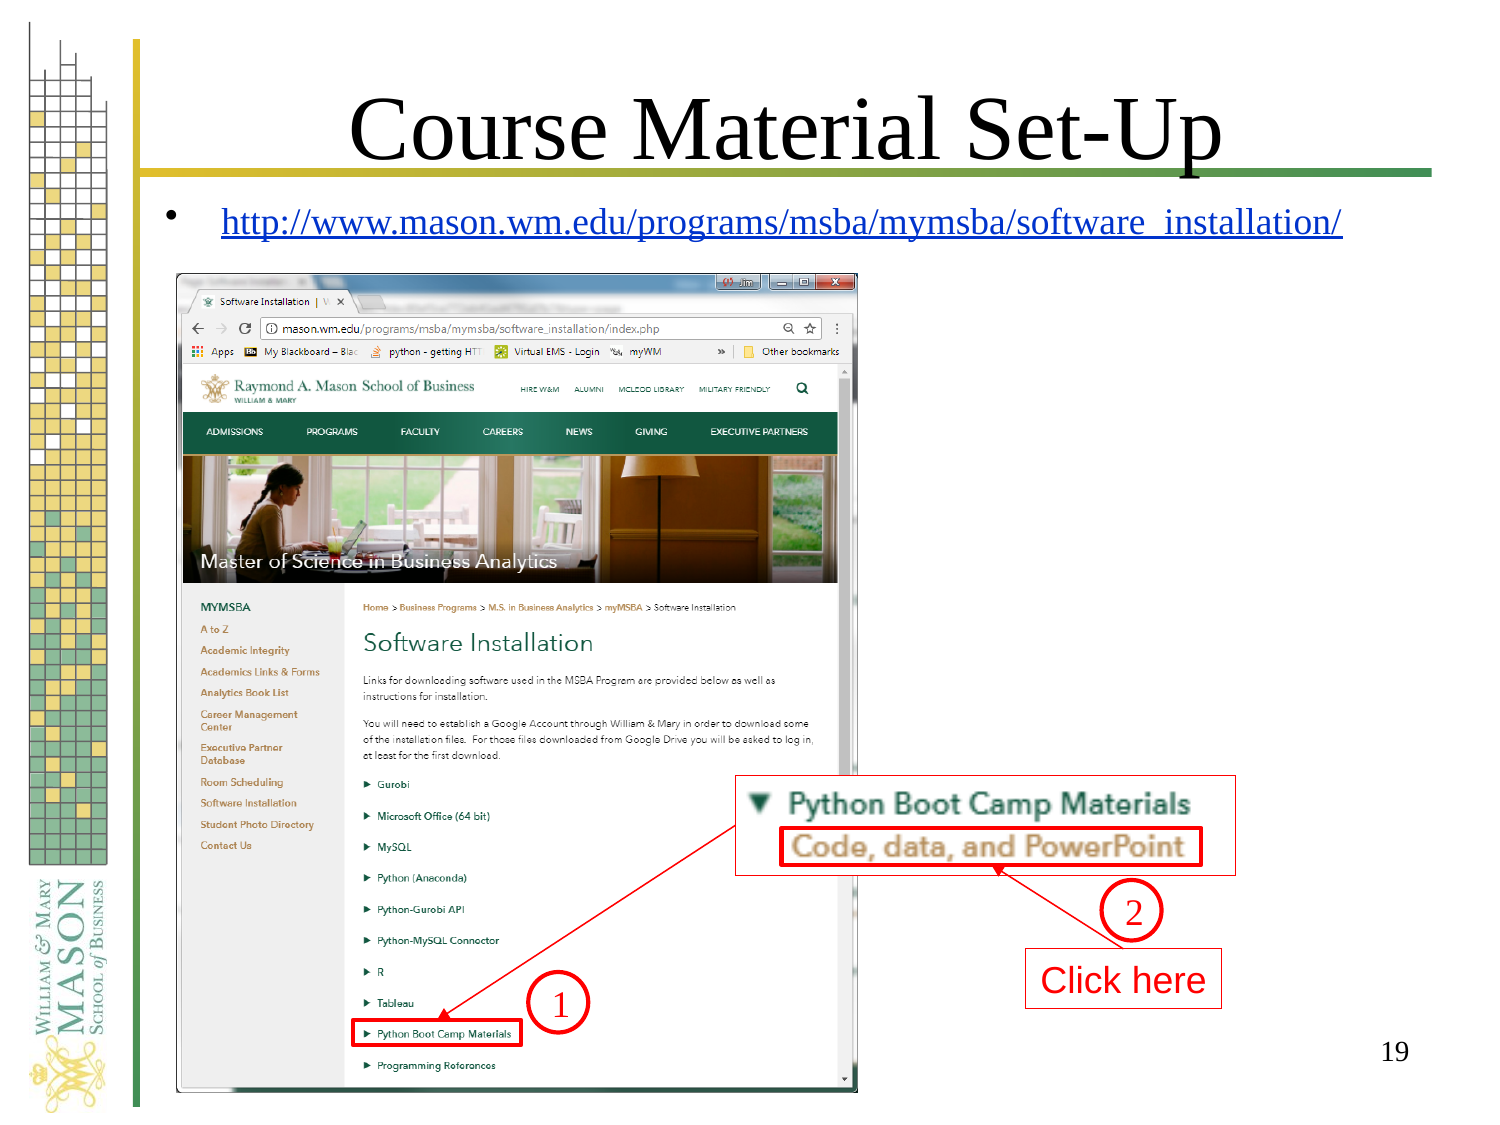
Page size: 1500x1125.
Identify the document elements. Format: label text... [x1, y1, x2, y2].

table_cell is [29, 879, 107, 1113]
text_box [176, 273, 1236, 1093]
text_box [991, 864, 1124, 950]
title Course Material Set-Up [150, 45, 1425, 189]
slide_number 19 [1048, 1024, 1426, 1103]
list http://www.mason.wm.edu/programs/msba/mymsba/software_installation/ [150, 189, 1463, 927]
